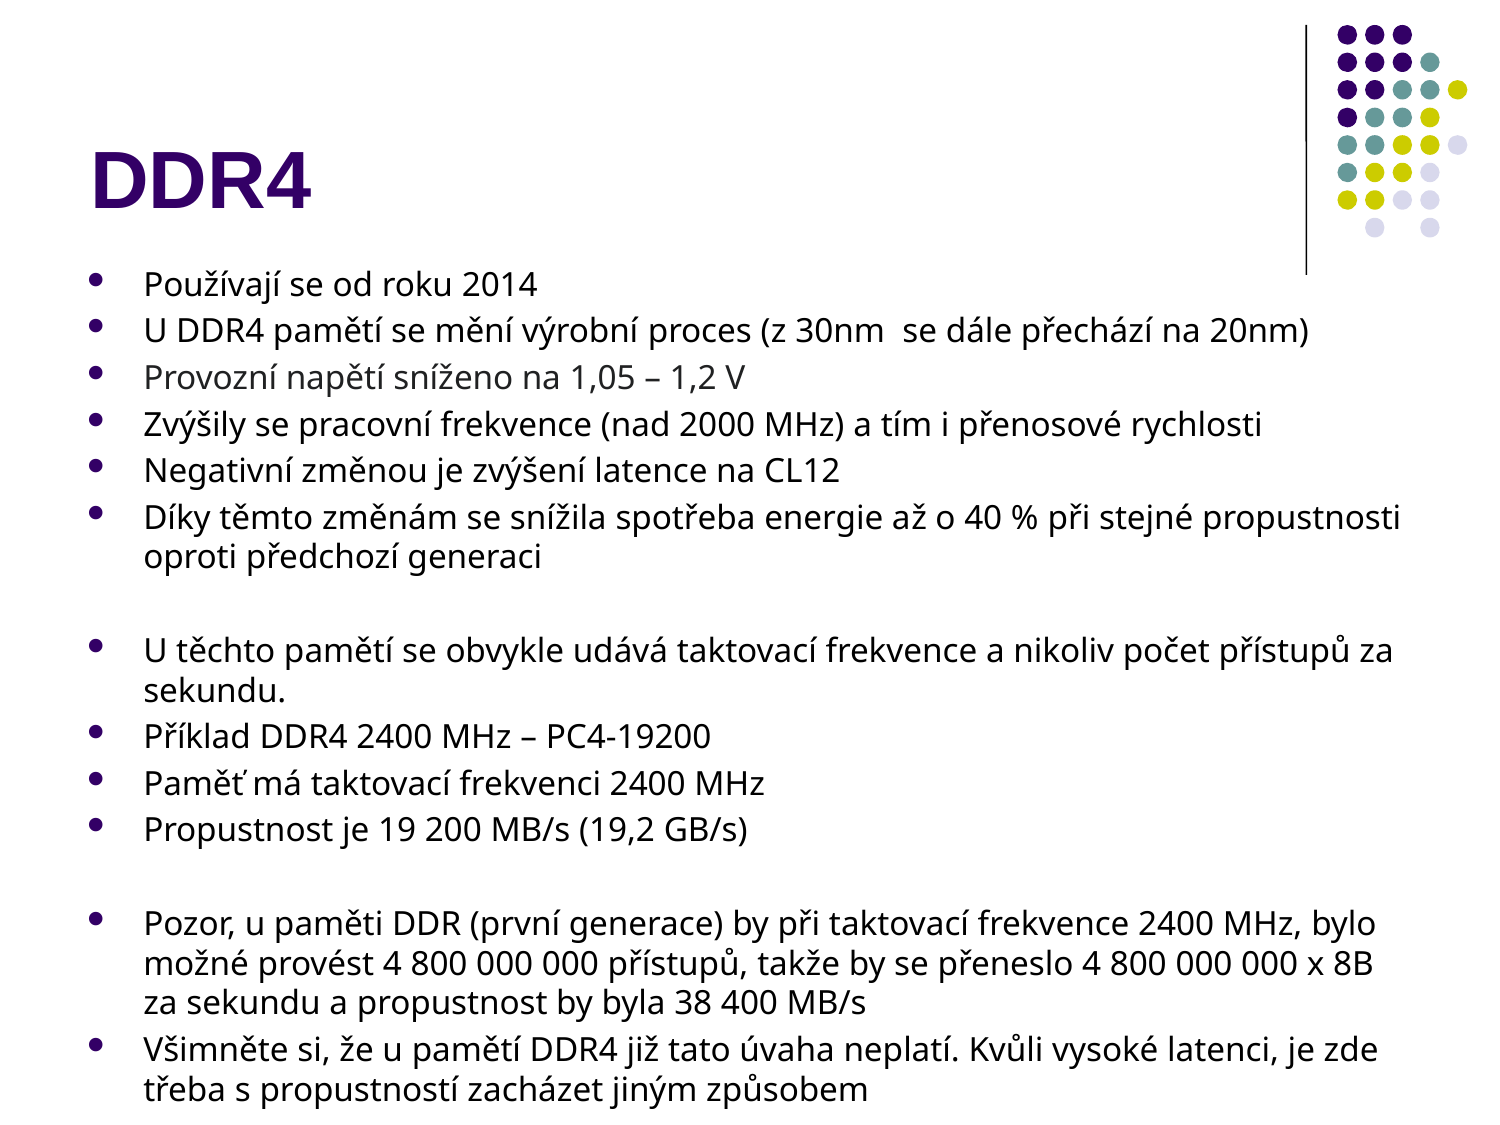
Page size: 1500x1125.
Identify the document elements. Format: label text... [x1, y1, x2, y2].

title DDR4 [75, 20, 1313, 233]
list Používají se od roku 2014 U DDR4 pamětí se mění výrobní proces (z 30nm se dále přechází na 20nm) Provozní napětí sníženo na 1,05 – 1,2 V Zvýšily se pracovní frekvence (nad 2000 MHz) a tím i přenosové rychlosti Negativní změnou je zvýšení latence na CL12 Díky těmto změnám se snížila spotřeba energie až o 40 % při stejné propustnosti oproti předchozí generaci U těchto pamětí se obvykle udává taktovací frekvence a nikoliv počet přístupů za sekundu. Příklad DDR4 2400 MHz – PC4-19200 Paměť má taktovací frekvenci 2400 MHz Propustnost je 19 200 MB/s (19,2 GB/s) Pozor, u paměti DDR (první generace) by při taktovací frekvence 2400 MHz, bylo možné provést 4 800 000 000 přístupů, takže by se přeneslo 4 800 000 000 x 8B za sekundu a propustnost by byla 38 400 MB/s Všimněte si, že u pamětí DDR4 již tato úvaha neplatí. Kvůli vysoké latenci, je zde třeba s propustností zacházet jiným způsobem [72, 255, 1423, 980]
